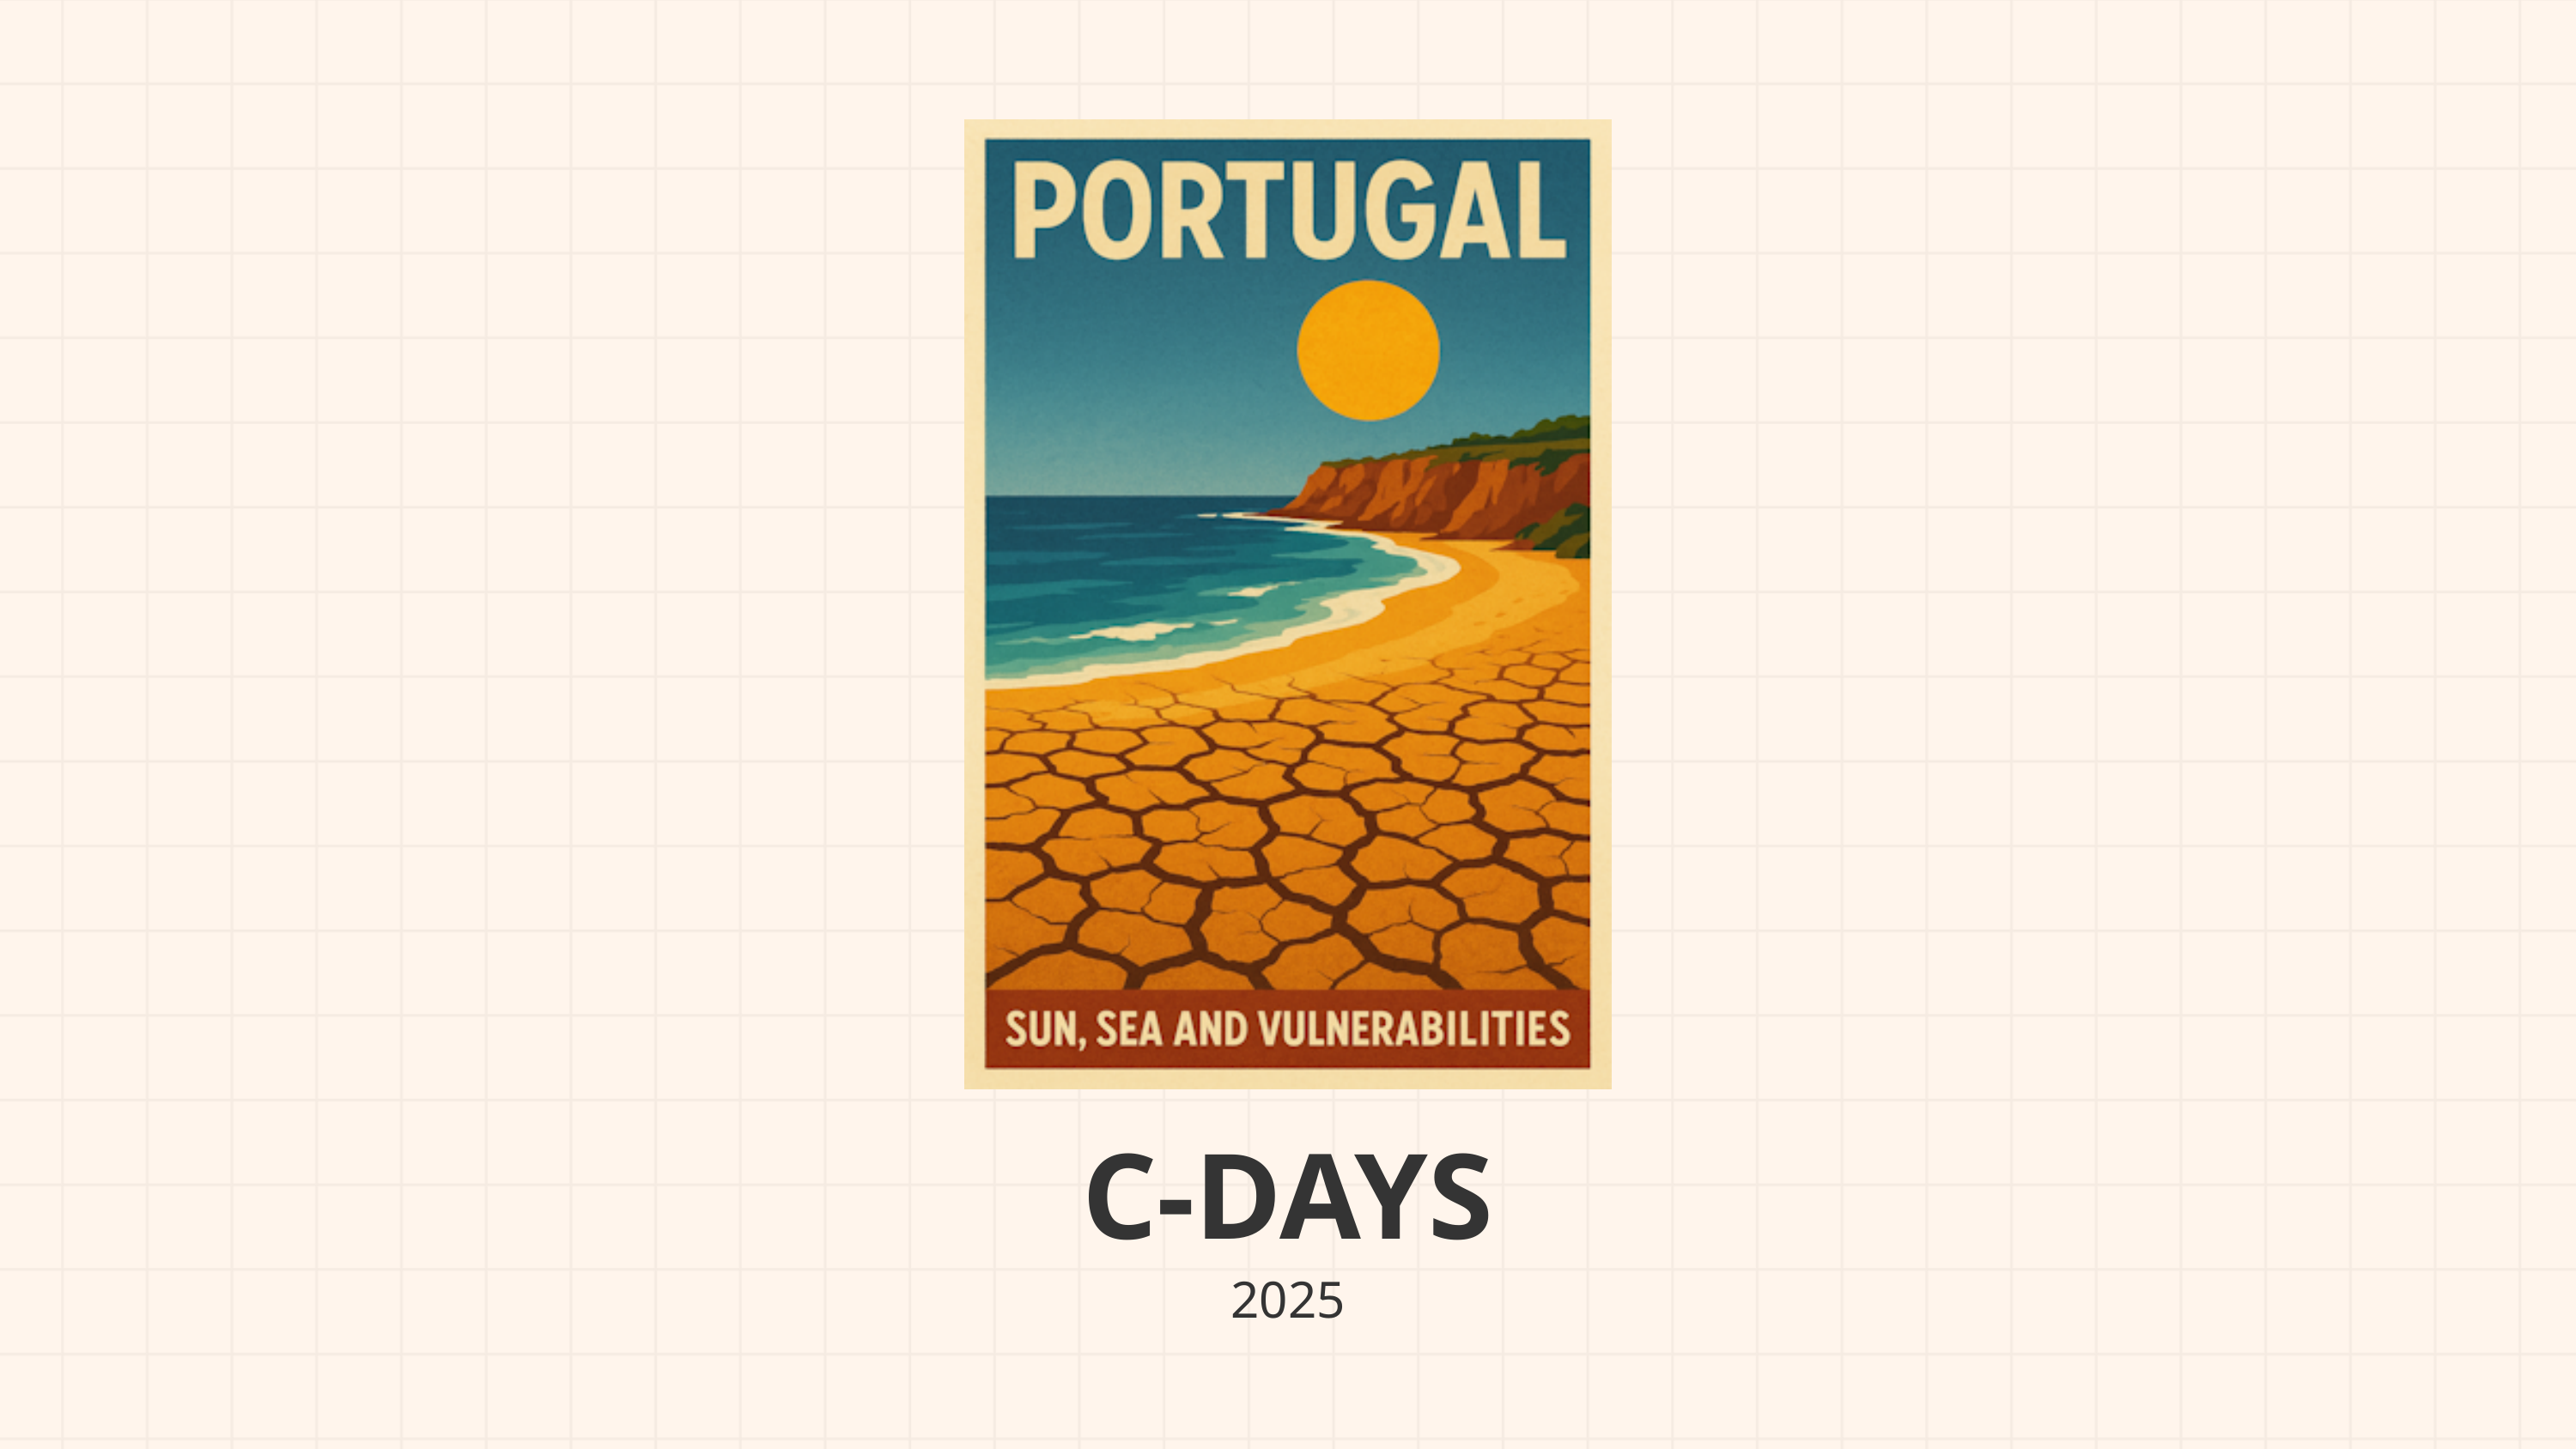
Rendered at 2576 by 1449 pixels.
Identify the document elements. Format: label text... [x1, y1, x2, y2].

text_box [0, 0, 2576, 1449]
text_box C-DAYS [576, 1121, 2000, 1264]
text_box 2025 [1145, 1268, 1431, 1329]
picture [964, 118, 1612, 1090]
